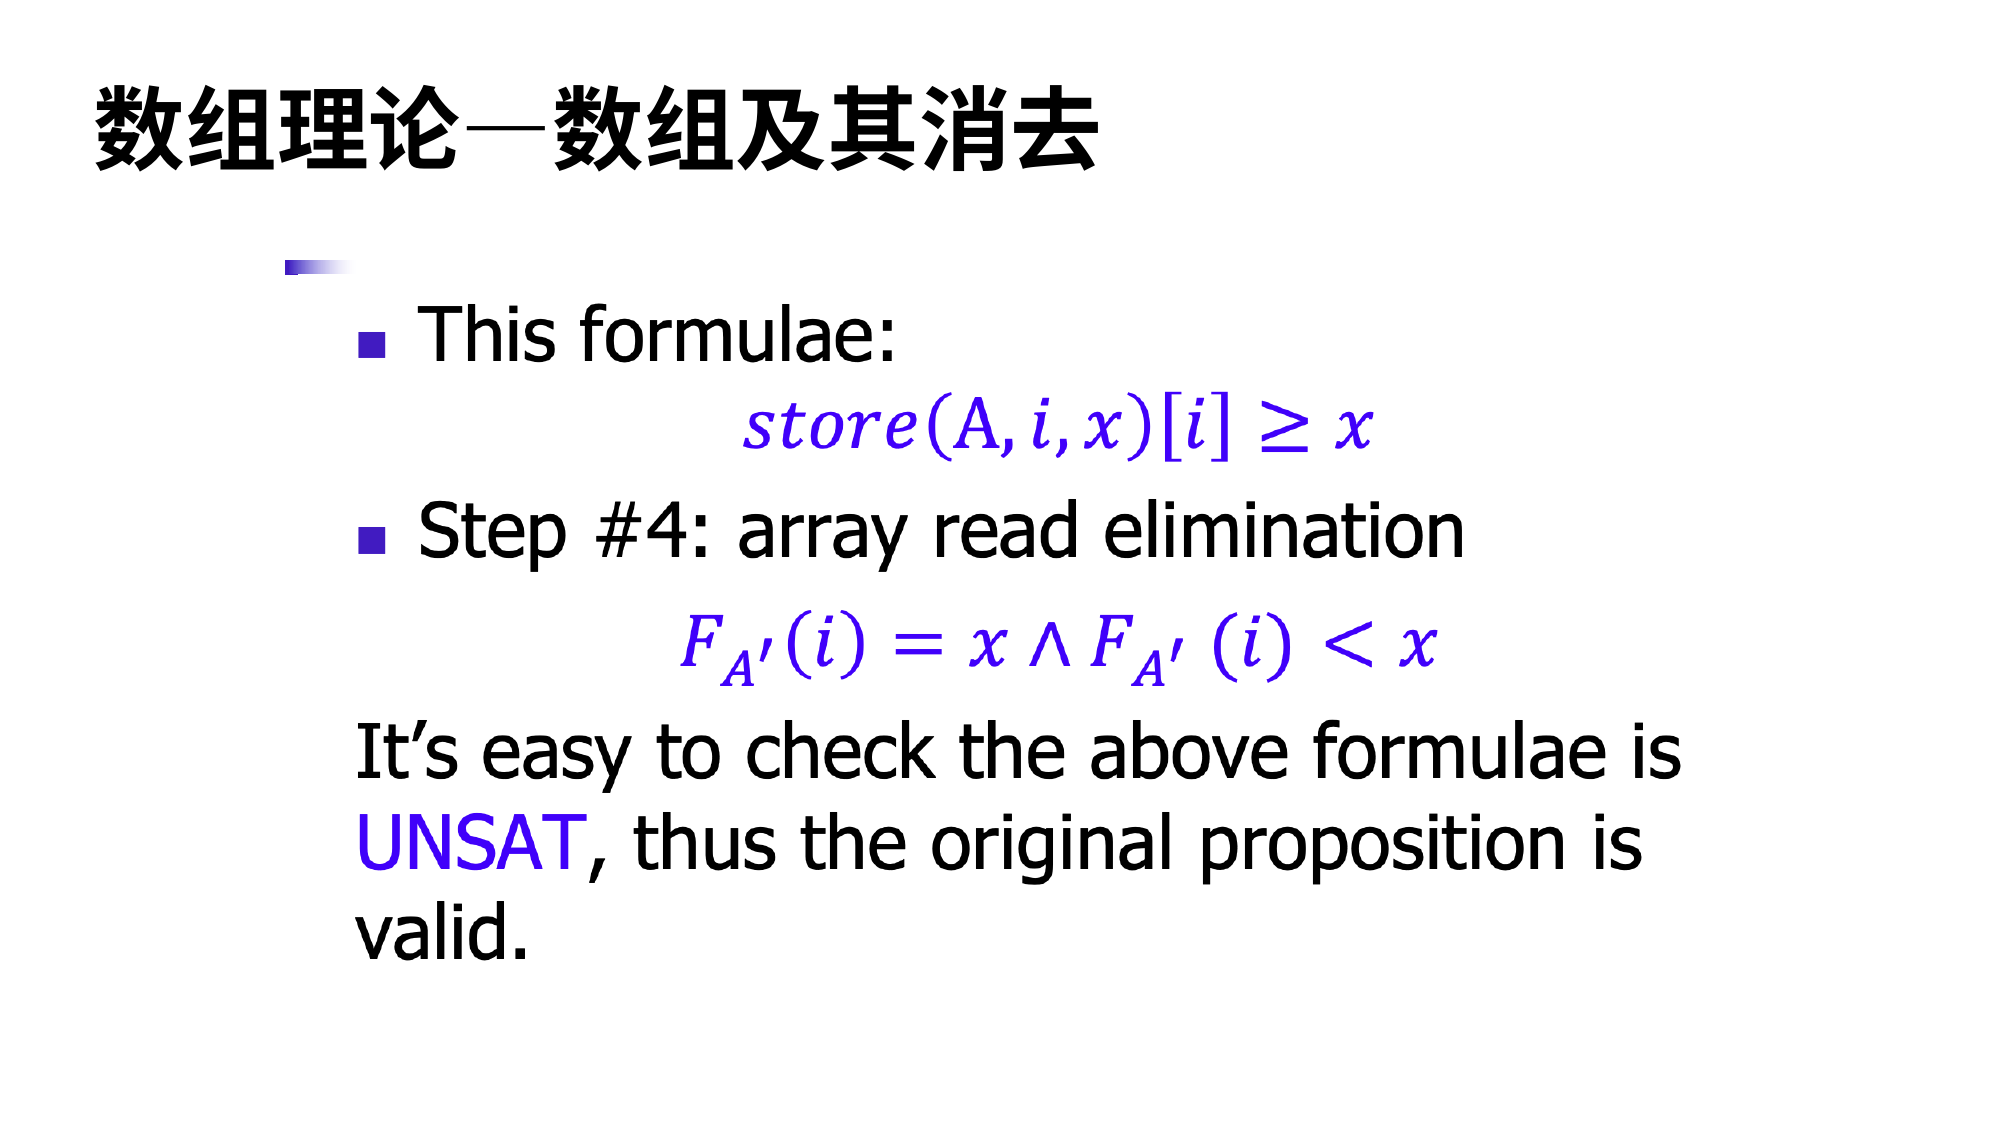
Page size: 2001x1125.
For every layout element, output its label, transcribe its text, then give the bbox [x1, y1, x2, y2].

title 数组理论—数组及其消去 [78, 25, 1804, 243]
picture [285, 260, 1715, 1050]
